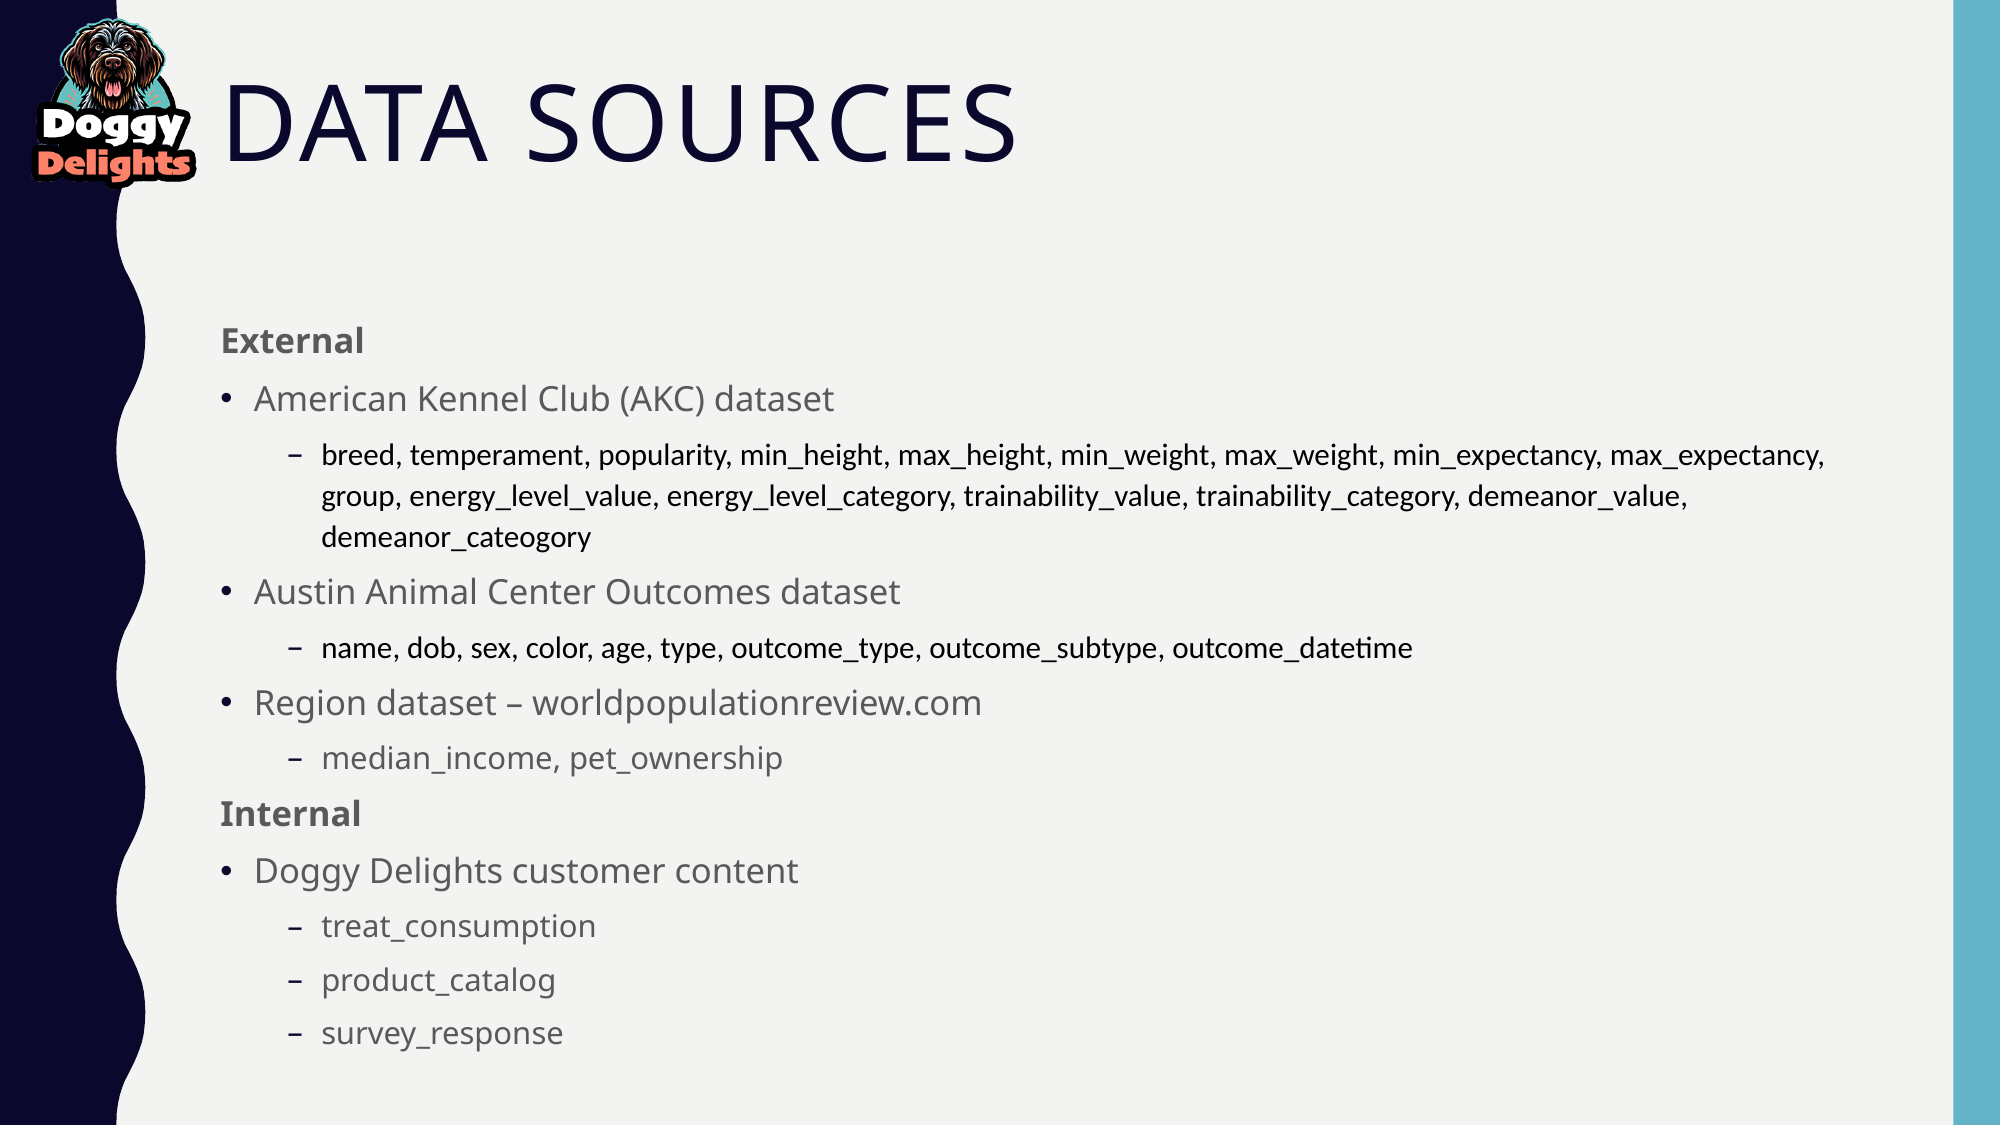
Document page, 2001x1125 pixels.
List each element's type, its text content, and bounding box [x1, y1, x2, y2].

list External American Kennel Club (AKC) dataset breed, temperament, popularity, min_height, max_height, min_weight, max_weight, min_expectancy, max_expectancy, group, energy_level_value, energy_level_category, trainability_value, trainability_category, demeanor_value, demeanor_cateogory Austin Animal Center Outcomes dataset name, dob, sex, color, age, type, outcome_type, outcome_subtype, outcome_datetime Region dataset – worldpopulationreview.com median_income, pet_ownership Internal Doggy Delights customer content treat_consumption product_catalog survey_response [205, 307, 1875, 1063]
title Data Sources [205, 62, 1875, 307]
picture [18, 14, 206, 201]
